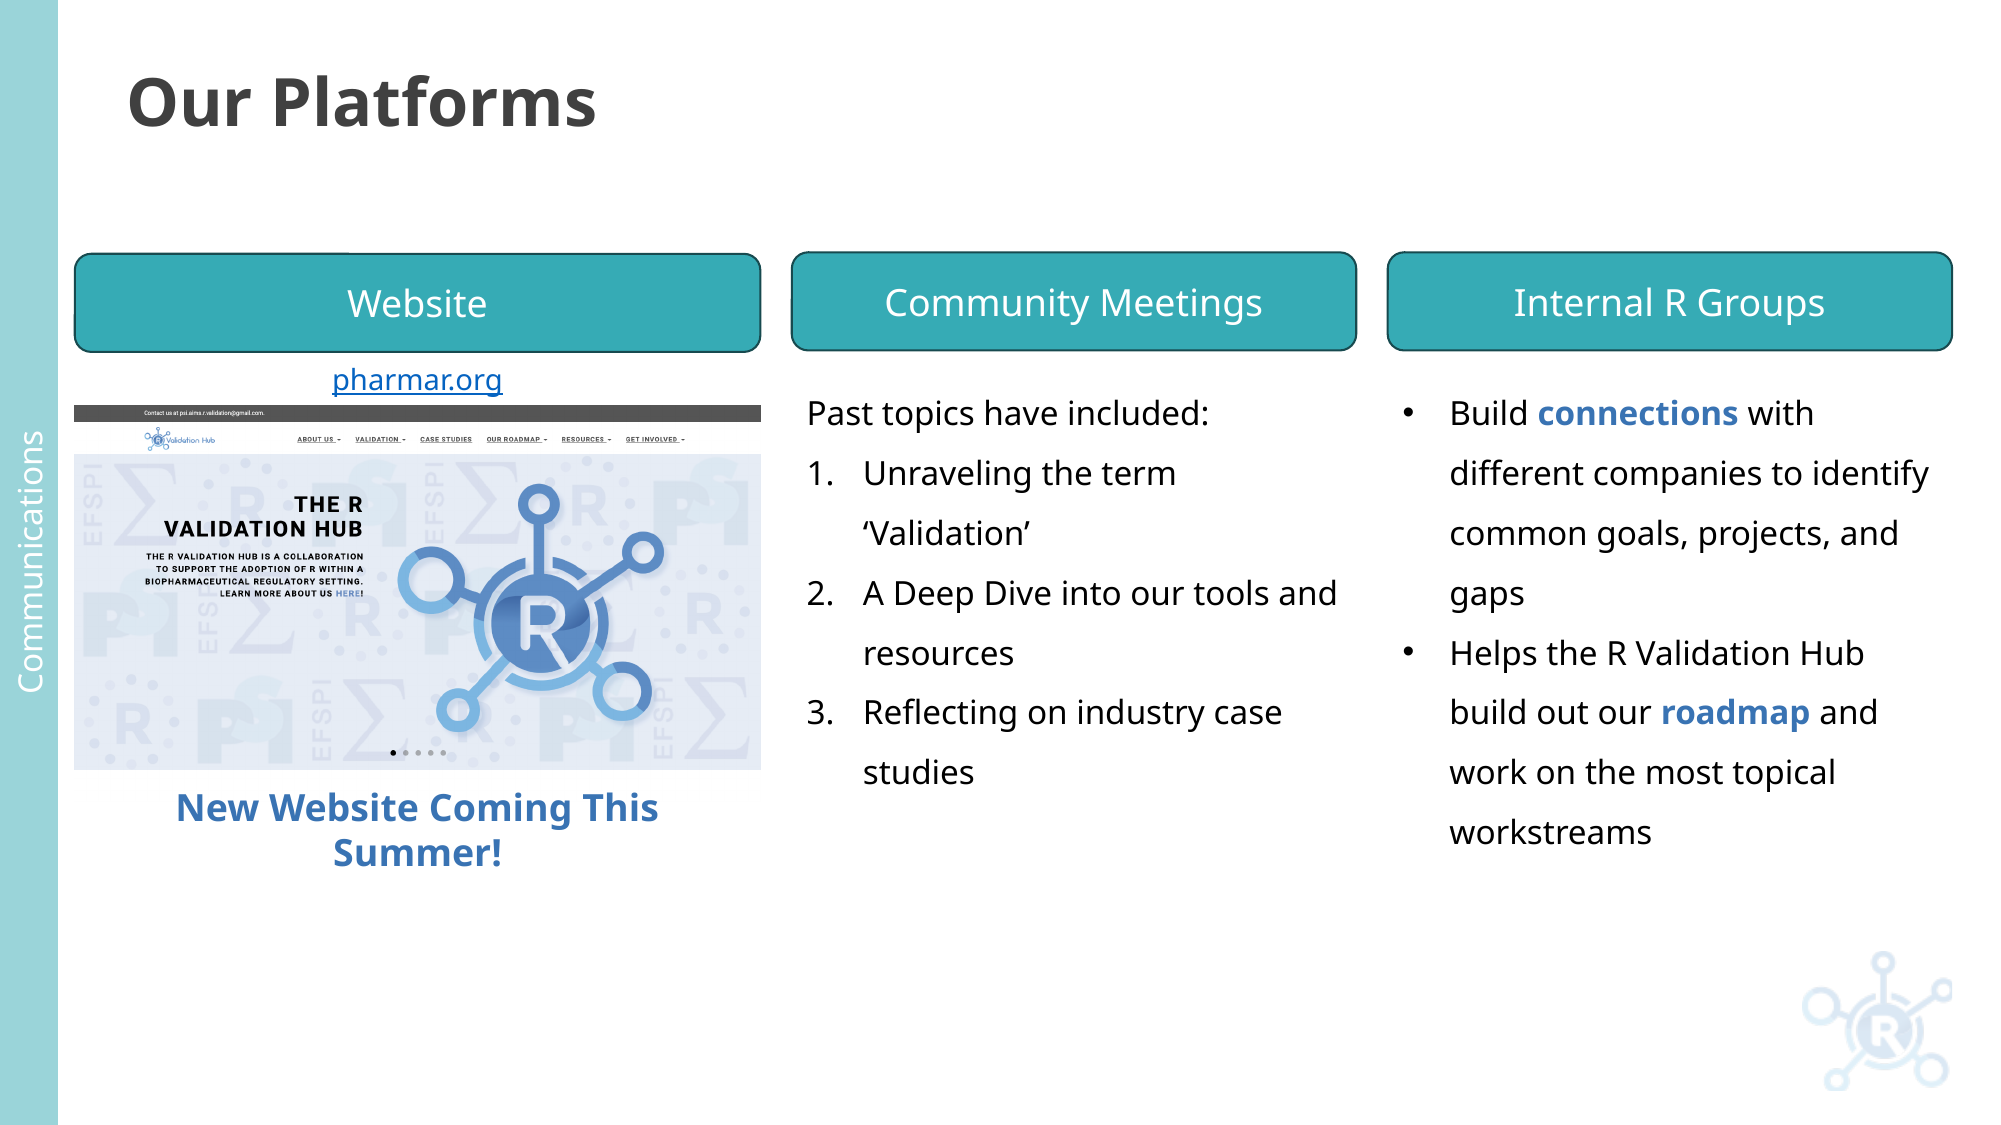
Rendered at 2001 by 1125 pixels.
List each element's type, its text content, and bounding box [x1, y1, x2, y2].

text_box New Website Coming This Summer! [74, 802, 761, 882]
text_box Internal R Groups [1386, 251, 1954, 352]
picture [74, 405, 761, 802]
text_box Website [73, 252, 762, 353]
text_box pharmar.org [74, 353, 761, 405]
text_box Community Meetings [790, 251, 1358, 352]
text_box Past topics have included: Unraveling the term ‘Validation’ A Deep Dive into our tools and resources Reflecting on industry case studies [791, 364, 1357, 799]
text_box Build connections with different companies to identify common goals, projects, and gaps Helps the R Validation Hub build out our roadmap and work on the most topical workstreams [1387, 364, 1953, 859]
text_box Communications [0, 0, 58, 1125]
text_box Our Platforms [111, 52, 1946, 148]
picture [1802, 951, 1953, 1091]
